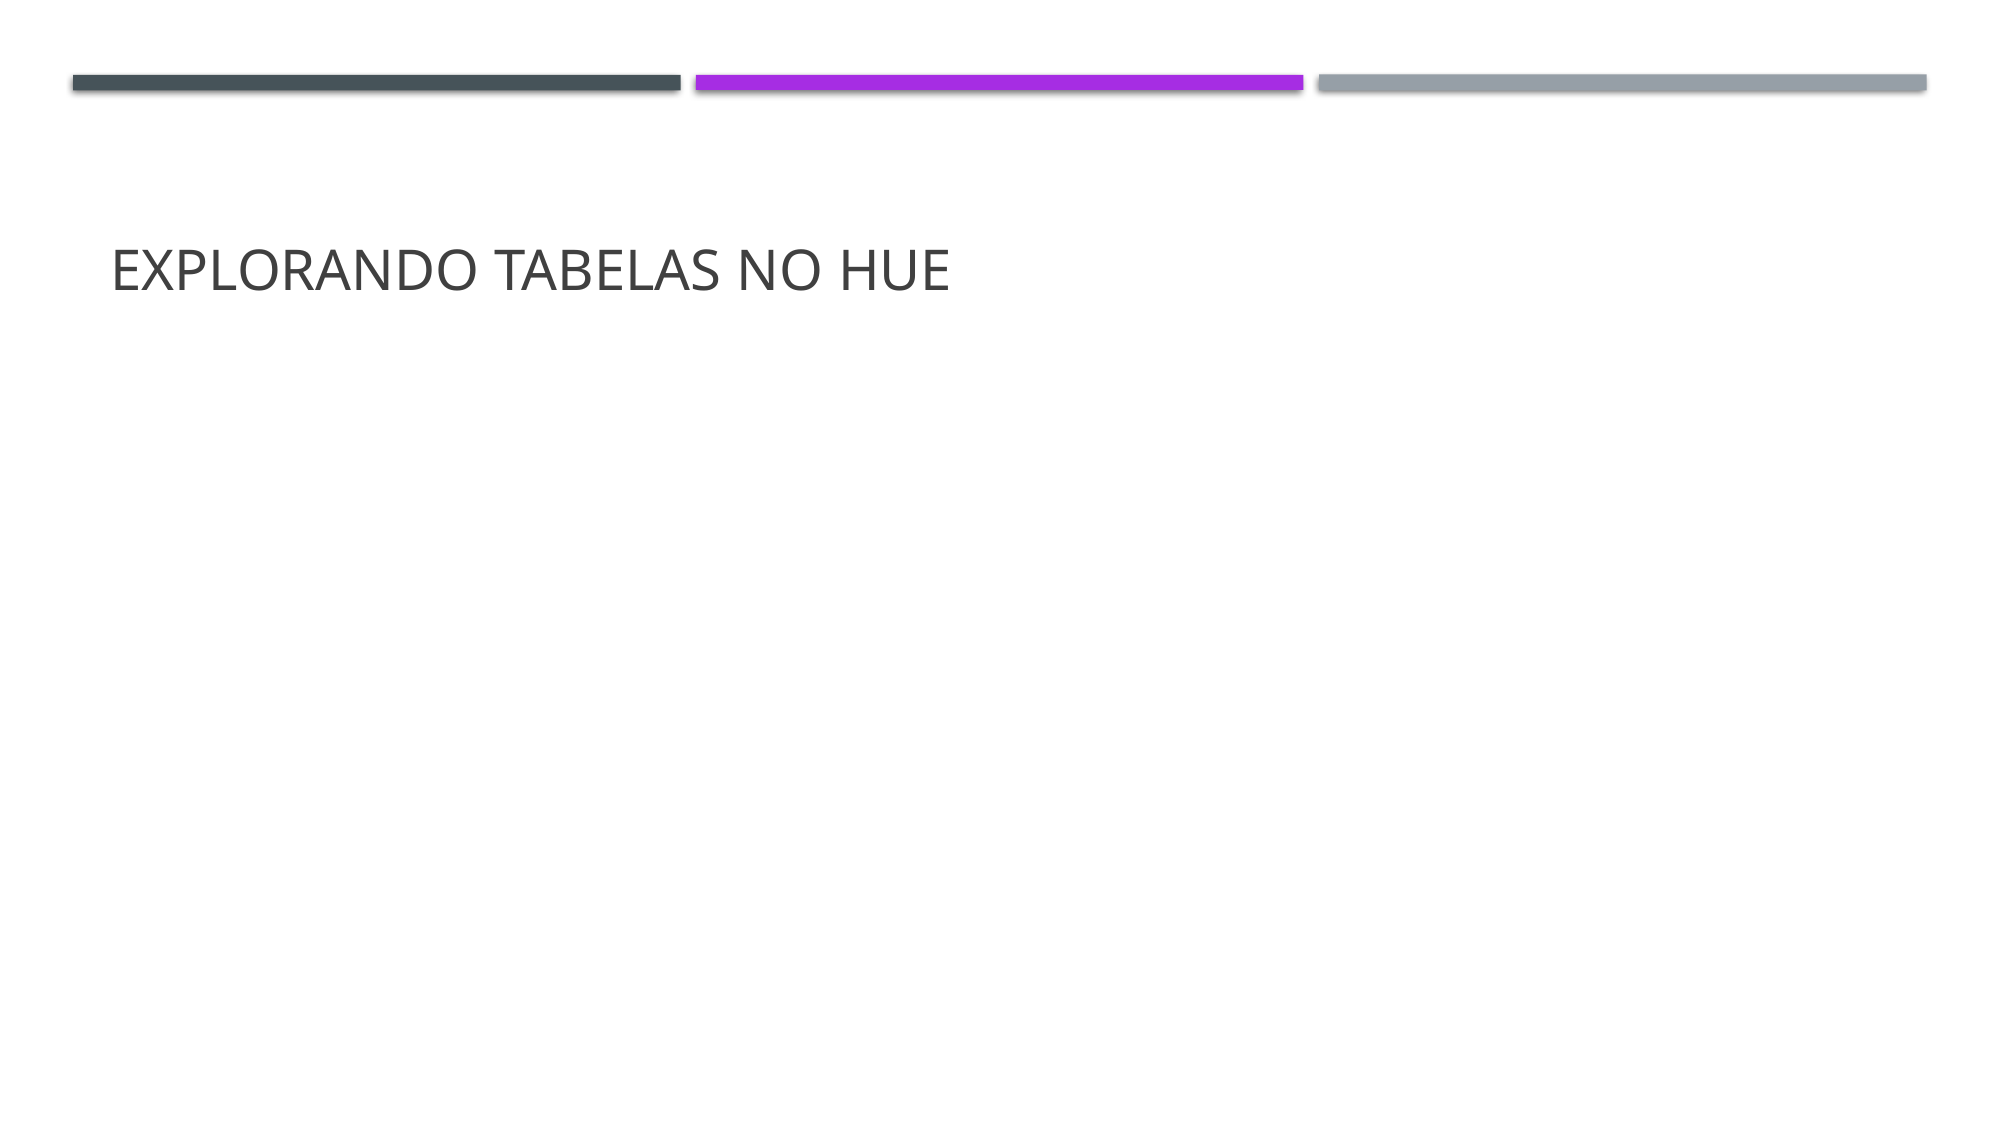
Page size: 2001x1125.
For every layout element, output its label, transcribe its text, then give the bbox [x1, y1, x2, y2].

title Explorando tabelas no hue [95, 115, 1905, 311]
